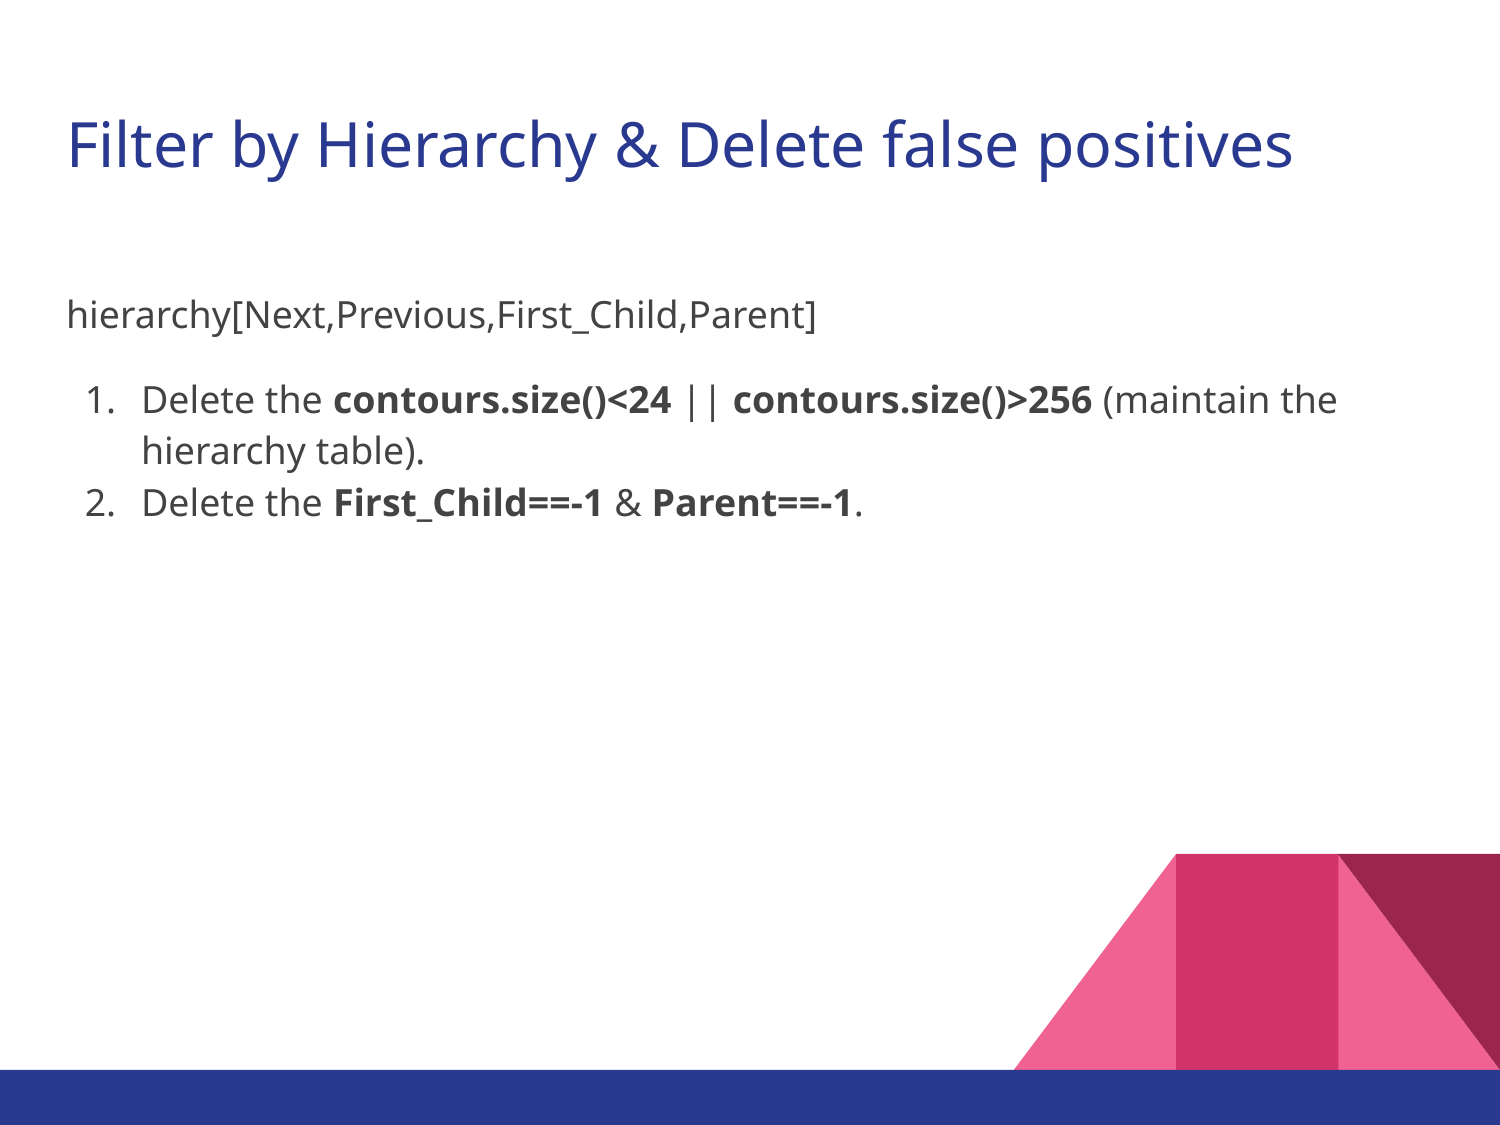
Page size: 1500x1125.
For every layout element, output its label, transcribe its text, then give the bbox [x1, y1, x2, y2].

title Filter by Hierarchy & Delete false positives [51, 89, 1449, 223]
list hierarchy[Next,Previous,First_Child,Parent] Delete the contours.size()<24 || contours.size()>256 (maintain the hierarchy table). Delete the First_Child==-1 & Parent==-1. [51, 268, 1449, 1000]
